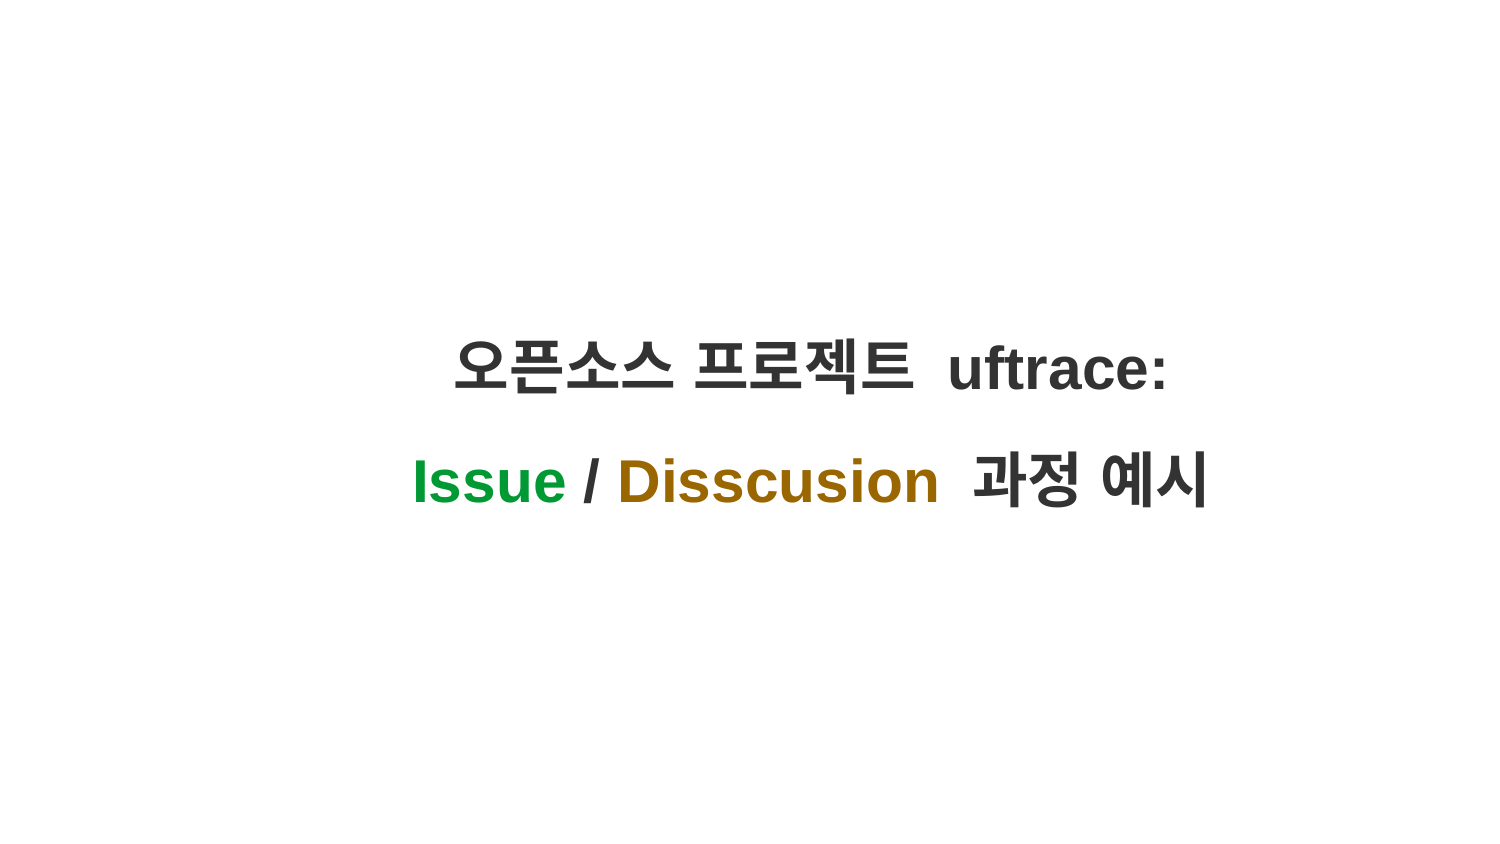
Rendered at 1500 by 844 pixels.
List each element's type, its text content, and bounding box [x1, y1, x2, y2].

text_box 오픈소스 프로젝트 uftrace: Issue / Disscusion 과정 예시 [315, 244, 1309, 599]
